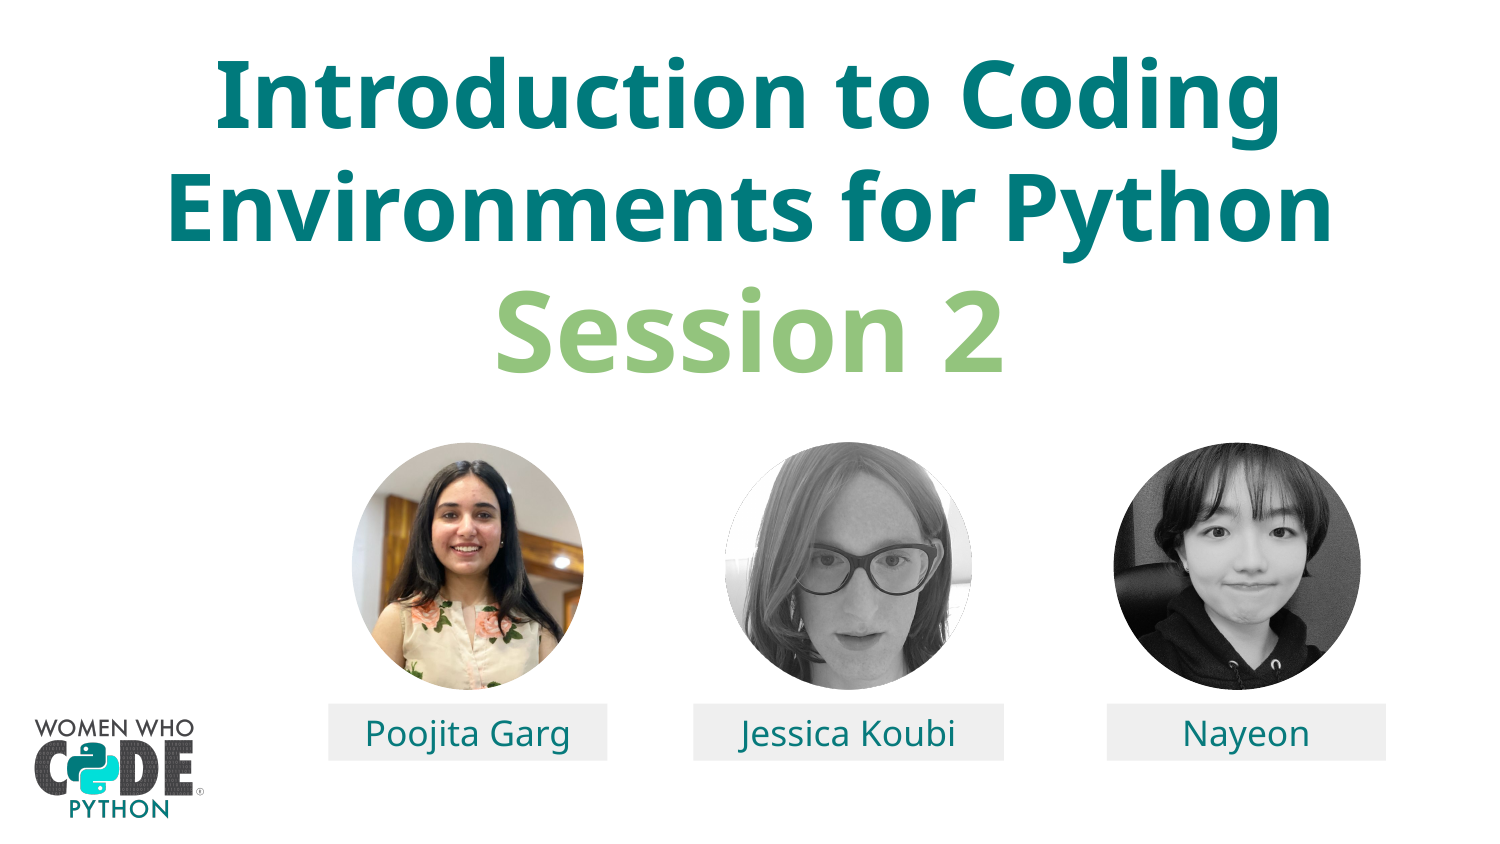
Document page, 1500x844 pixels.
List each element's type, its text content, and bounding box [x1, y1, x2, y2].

title Jessica Koubi [693, 703, 1004, 761]
text_box Introduction to Coding Environments for Python Session 2 [32, 35, 1468, 410]
title Poojita Garg [328, 703, 608, 761]
picture [19, 703, 213, 833]
picture [1113, 442, 1361, 691]
picture [724, 442, 973, 691]
title Nayeon [1106, 703, 1386, 761]
picture [351, 442, 584, 691]
